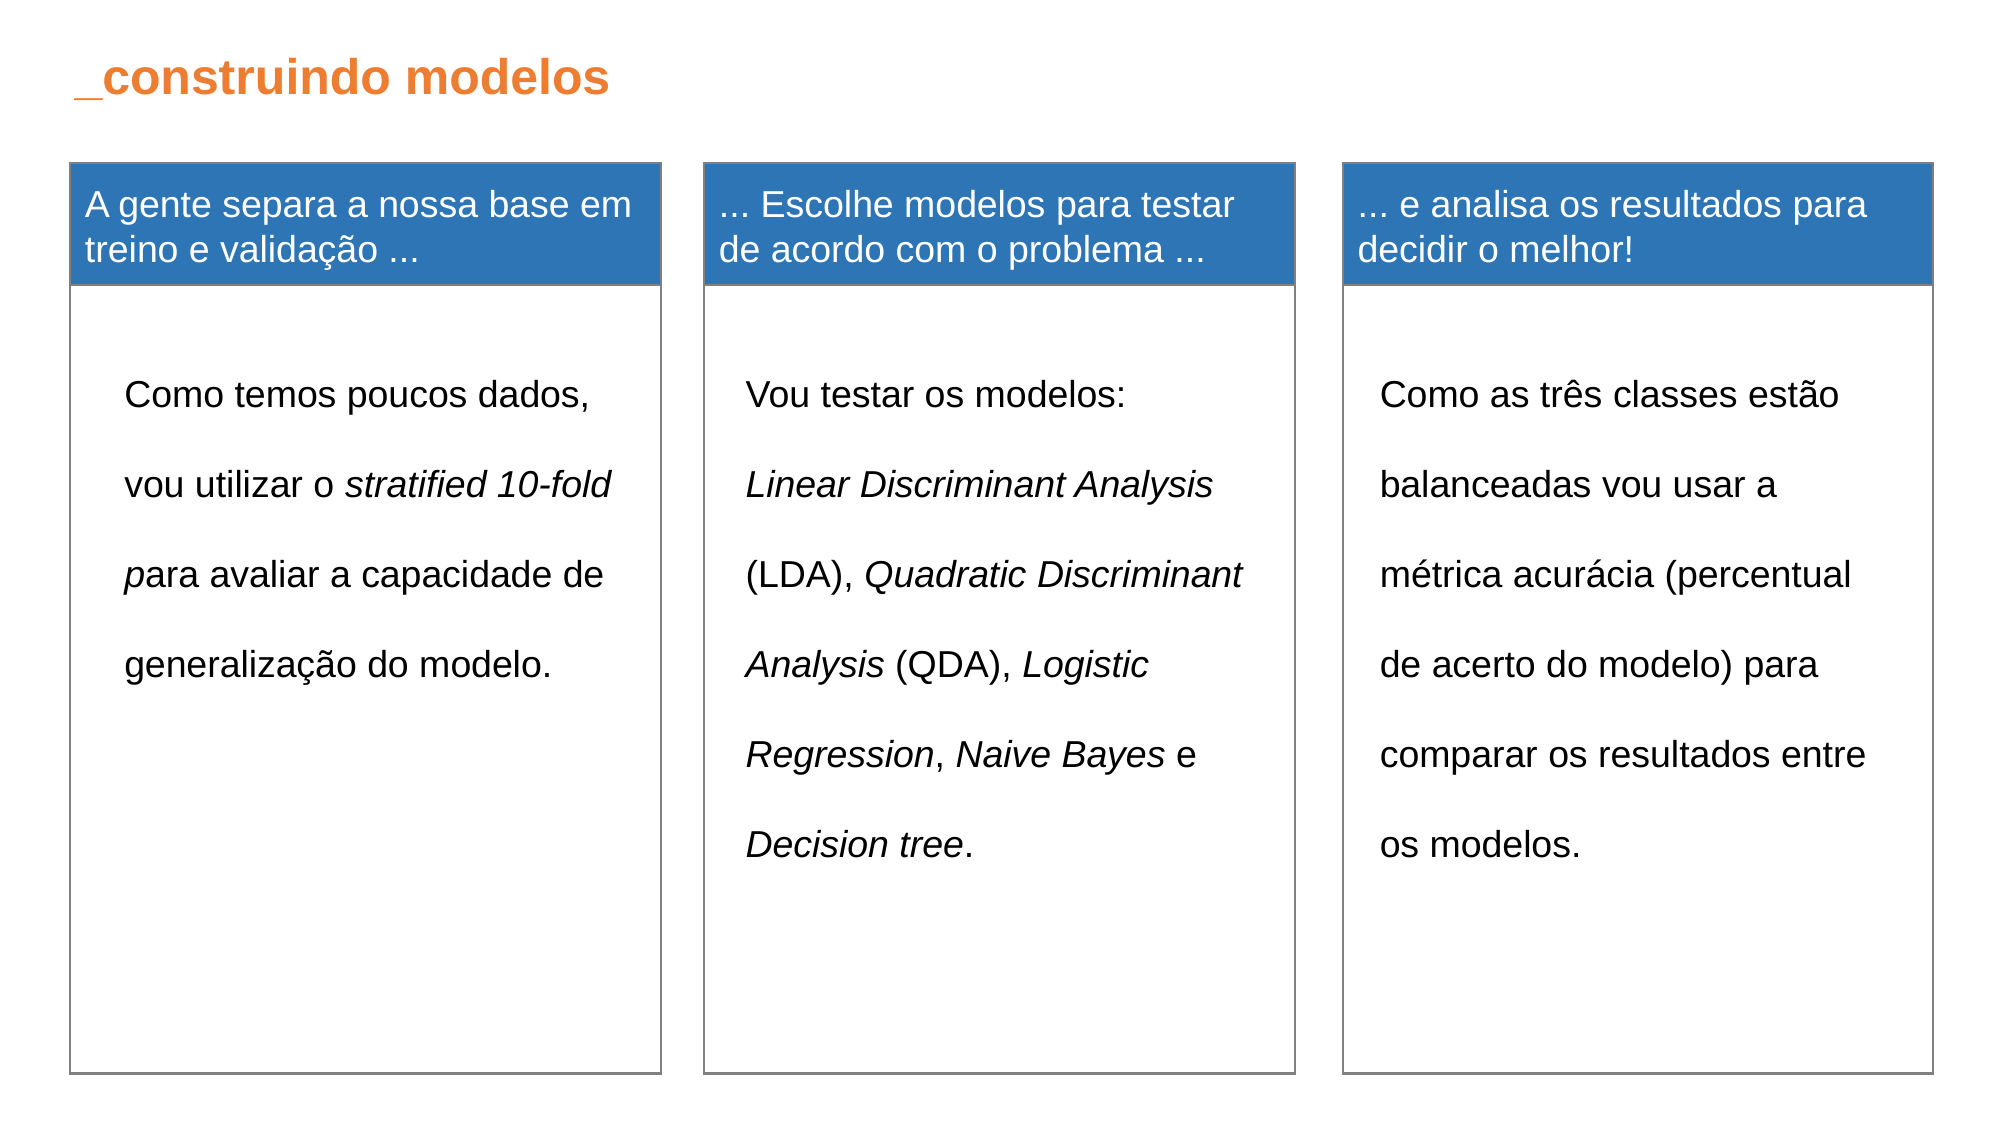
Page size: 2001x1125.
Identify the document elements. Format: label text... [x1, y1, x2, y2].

text_box Como as três classes estão balanceadas vou usar a métrica acurácia (percentual de acerto do modelo) para comparar os resultados entre os modelos. [1365, 317, 1912, 873]
text_box A gente separa a nossa base em treino e validação ... [70, 172, 661, 278]
text_box Como temos poucos dados, vou utilizar o stratified 10-fold para avaliar a capacidade de generalização do modelo. [109, 317, 656, 693]
text_box ... e analisa os resultados para decidir o melhor! [1342, 172, 1934, 278]
text_box [1342, 162, 1934, 172]
text_box [1342, 278, 1934, 286]
text_box [69, 286, 662, 1075]
text_box [703, 162, 1296, 286]
text_box Vou testar os modelos: Linear Discriminant Analysis (LDA), Quadratic Discriminant Analysis (QDA), Logistic Regression, Naive Bayes e Decision tree. [730, 317, 1278, 873]
text_box [1342, 286, 1934, 1075]
text_box [69, 162, 662, 286]
text_box _construindo modelos [59, 37, 626, 112]
text_box ... Escolhe modelos para testar de acordo com o problema ... [704, 172, 1295, 278]
text_box [703, 286, 1296, 1075]
